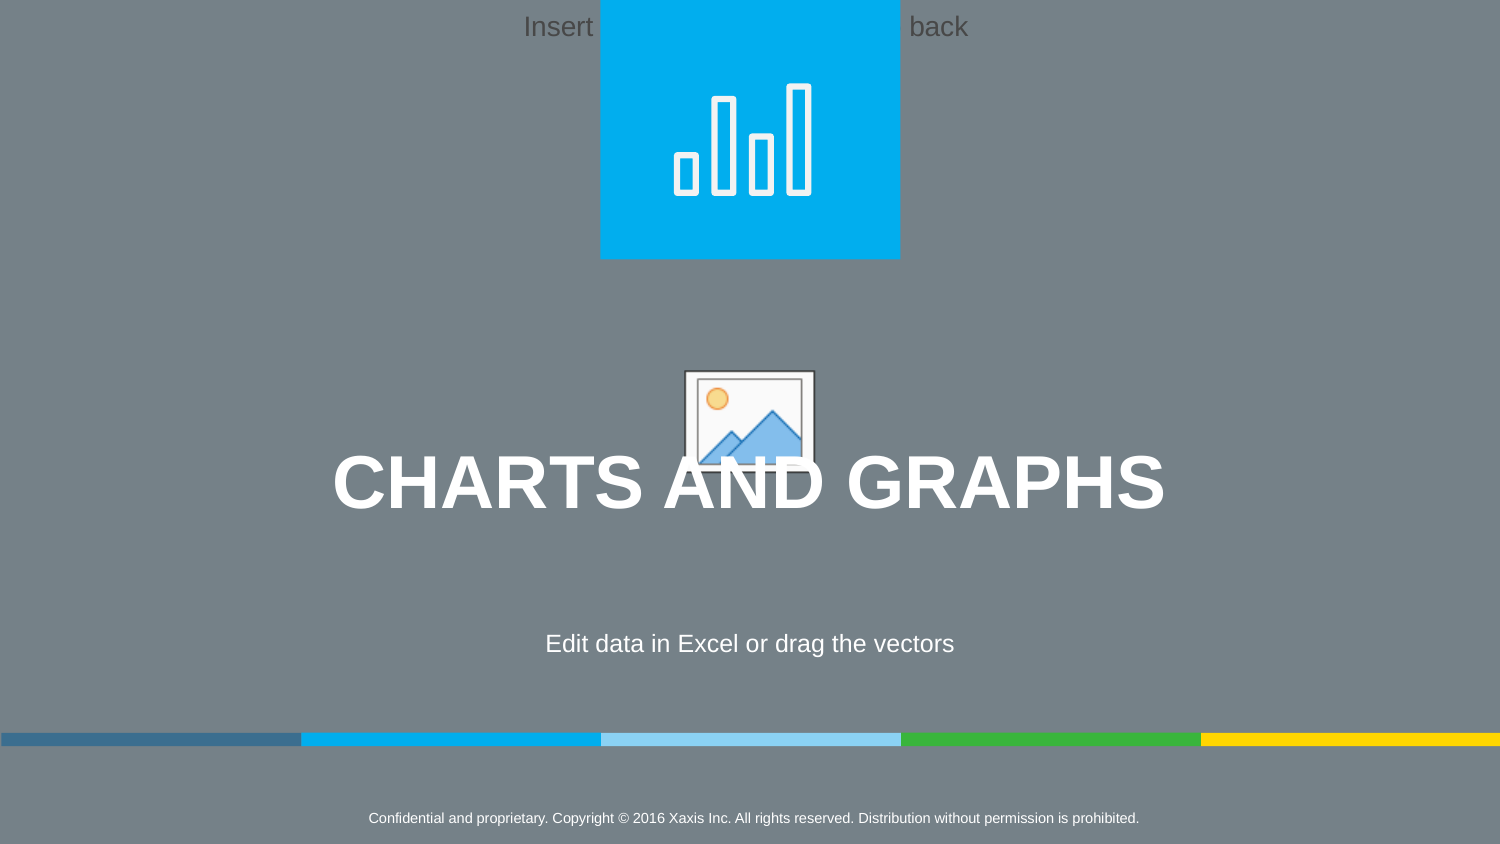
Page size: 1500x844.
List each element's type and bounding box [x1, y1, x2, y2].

picture [787, 84, 811, 195]
picture [712, 96, 736, 195]
picture [749, 134, 773, 195]
text_box [1, 732, 1500, 747]
picture [0, 0, 1500, 844]
picture [674, 153, 698, 195]
